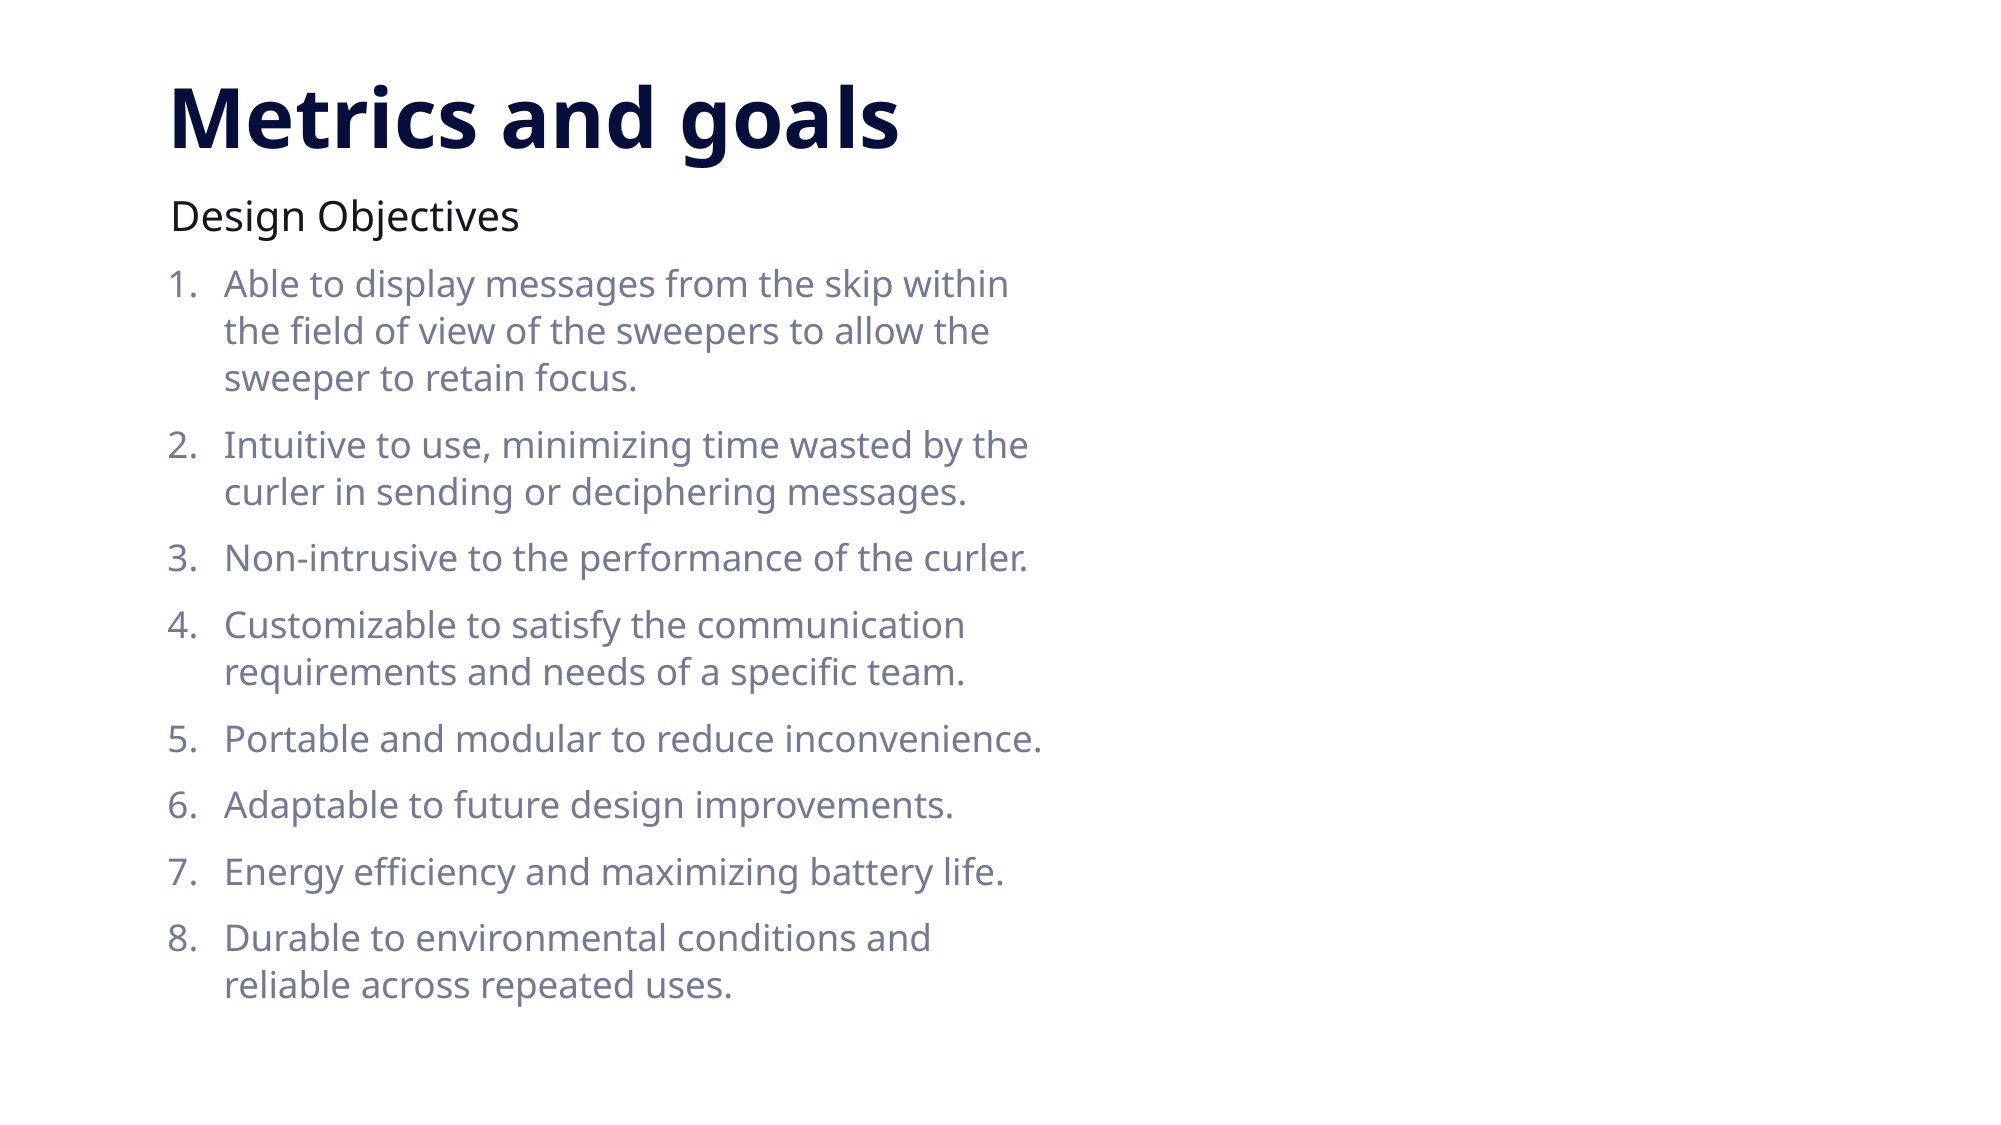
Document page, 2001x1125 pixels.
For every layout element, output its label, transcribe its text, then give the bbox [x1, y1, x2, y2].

text_box Design Objectives [155, 182, 846, 248]
title Metrics and goals [137, 59, 1863, 183]
list Able to display messages from the skip within the field of view of the sweepers to allow the sweeper to retain focus. Intuitive to use, minimizing time wasted by the curler in sending or deciphering messages. Non-intrusive to the performance of the curler. Customizable to satisfy the communication requirements and needs of a specific team. Portable and modular to reduce inconvenience. Adaptable to future design improvements. Energy efficiency and maximizing battery life. Durable to environmental conditions and reliable across repeated uses. [137, 242, 1077, 1066]
